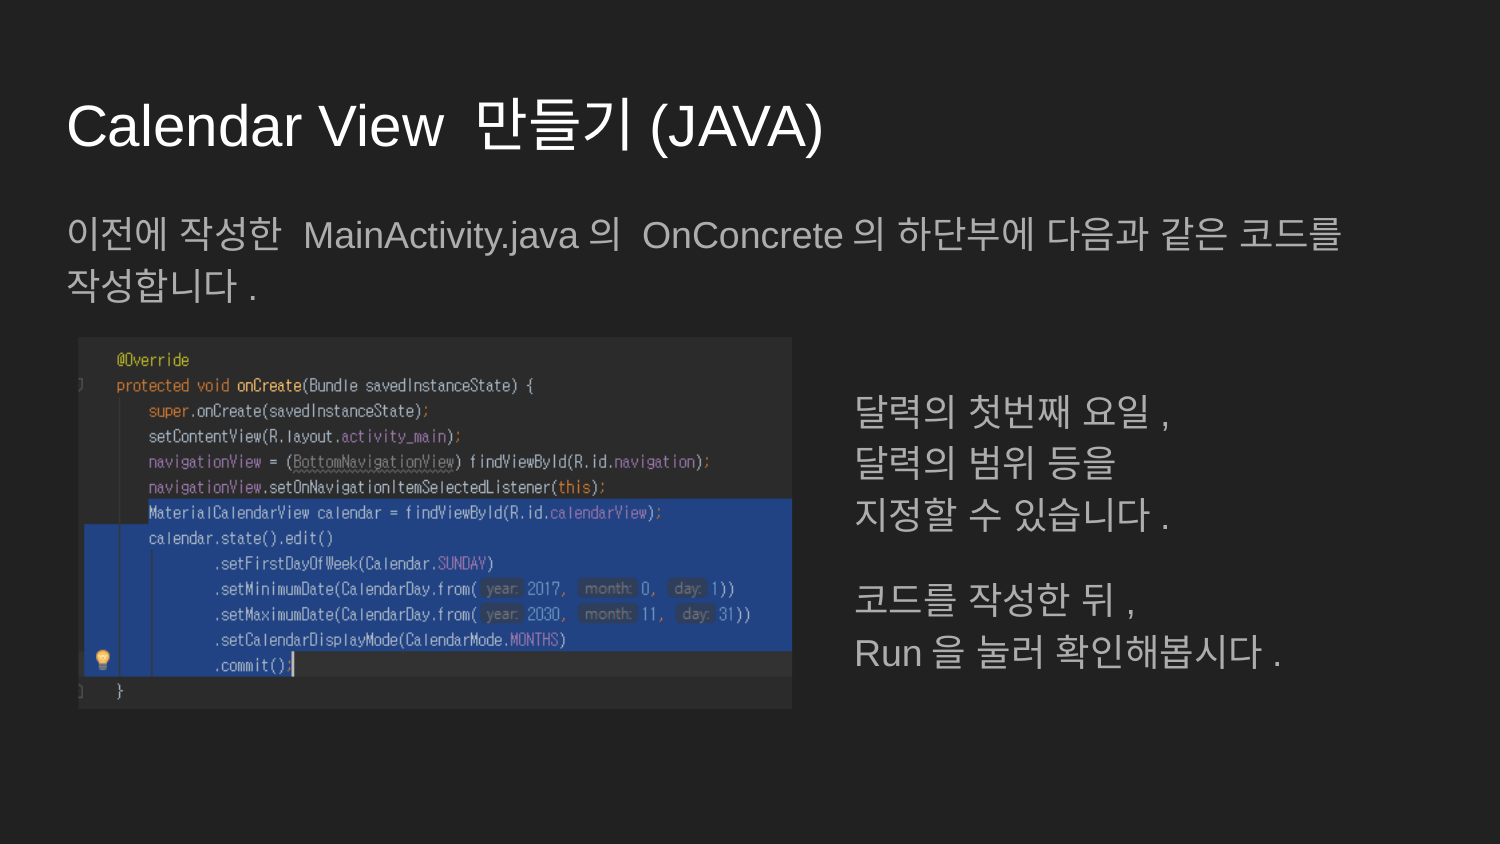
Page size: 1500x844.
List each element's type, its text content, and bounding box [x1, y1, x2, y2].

picture [77, 336, 793, 709]
list 이전에 작성한 MainActivity.java의 OnConcrete의 하단부에 다음과 같은 코드를 작성합니다. [51, 189, 1449, 750]
list 달력의 첫번째 요일, 달력의 범위 등을 지정할 수 있습니다. 코드를 작성한 뒤, Run을 눌러 확인해봅시다. [839, 366, 1428, 739]
title Calendar View 만들기(JAVA) [51, 72, 1449, 167]
